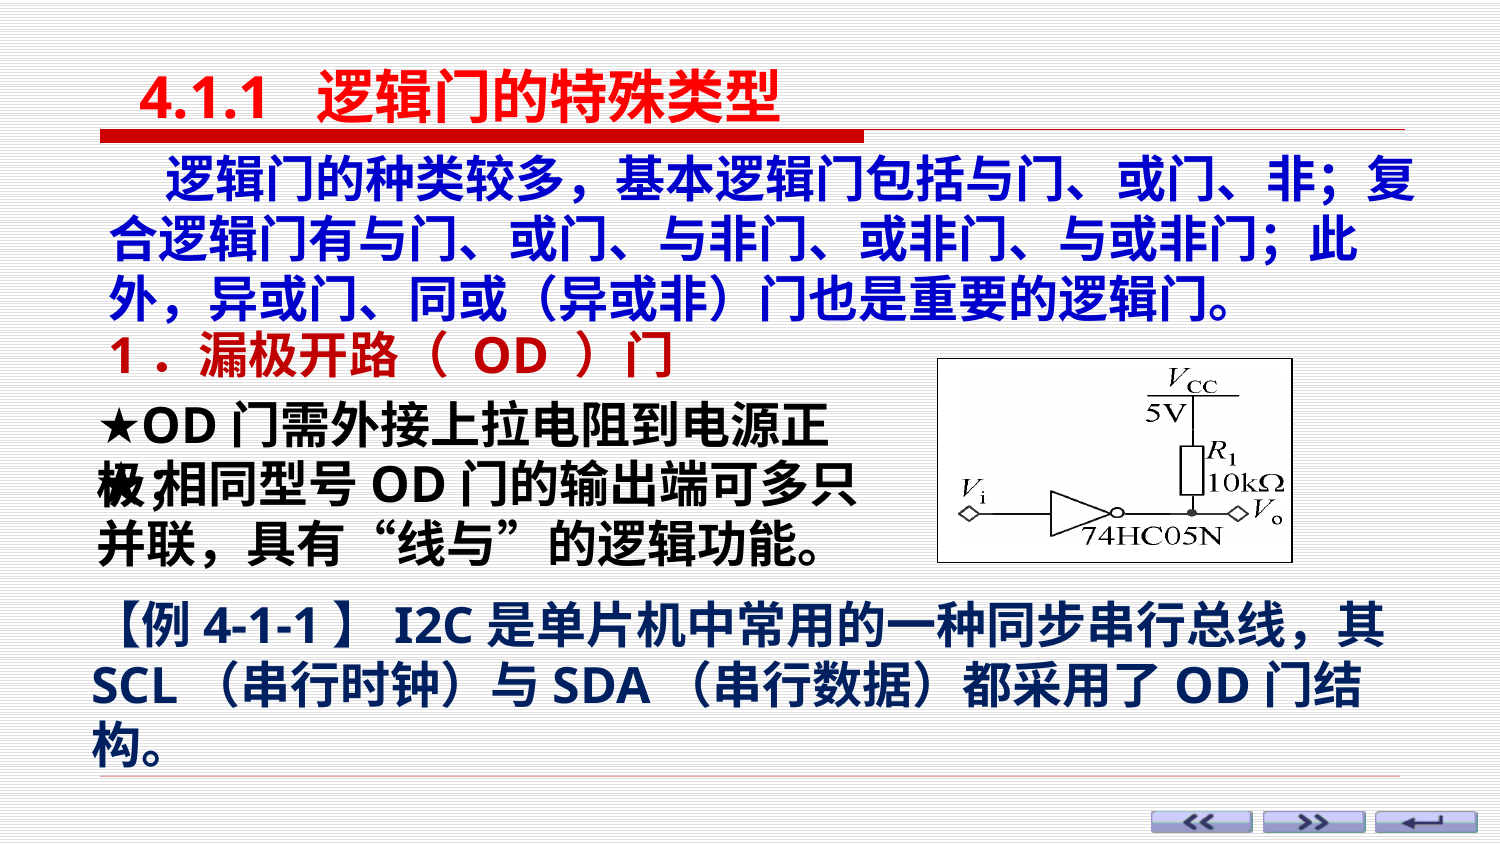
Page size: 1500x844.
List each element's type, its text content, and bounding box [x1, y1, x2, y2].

text_box ★相同型号OD门的输出端可多只并联，具有“线与”的逻辑功能。 [82, 445, 914, 580]
picture [1151, 811, 1253, 833]
text_box ★OD门需外接上拉电阻到电源正极； [82, 386, 903, 445]
text_box 4.1.1 逻辑门的特殊类型 [124, 52, 798, 138]
text_box 1．漏极开路（ OD ）门 [93, 316, 715, 386]
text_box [937, 358, 1293, 563]
text_box 【例4-1-1】I2C是单片机中常用的一种同步串行总线，其SCL（串行时钟）与SDA（串行数据）都采用了OD门结构。 [76, 585, 1436, 781]
text_box 逻辑门的种类较多，基本逻辑门包括与门、或门、非；复合逻辑门有与门、或门、与非门、或非门、与或非门；此外，异或门、同或（异或非）门也是重要的逻辑门。 [93, 140, 1454, 336]
picture [1375, 811, 1478, 833]
picture [1263, 811, 1366, 833]
